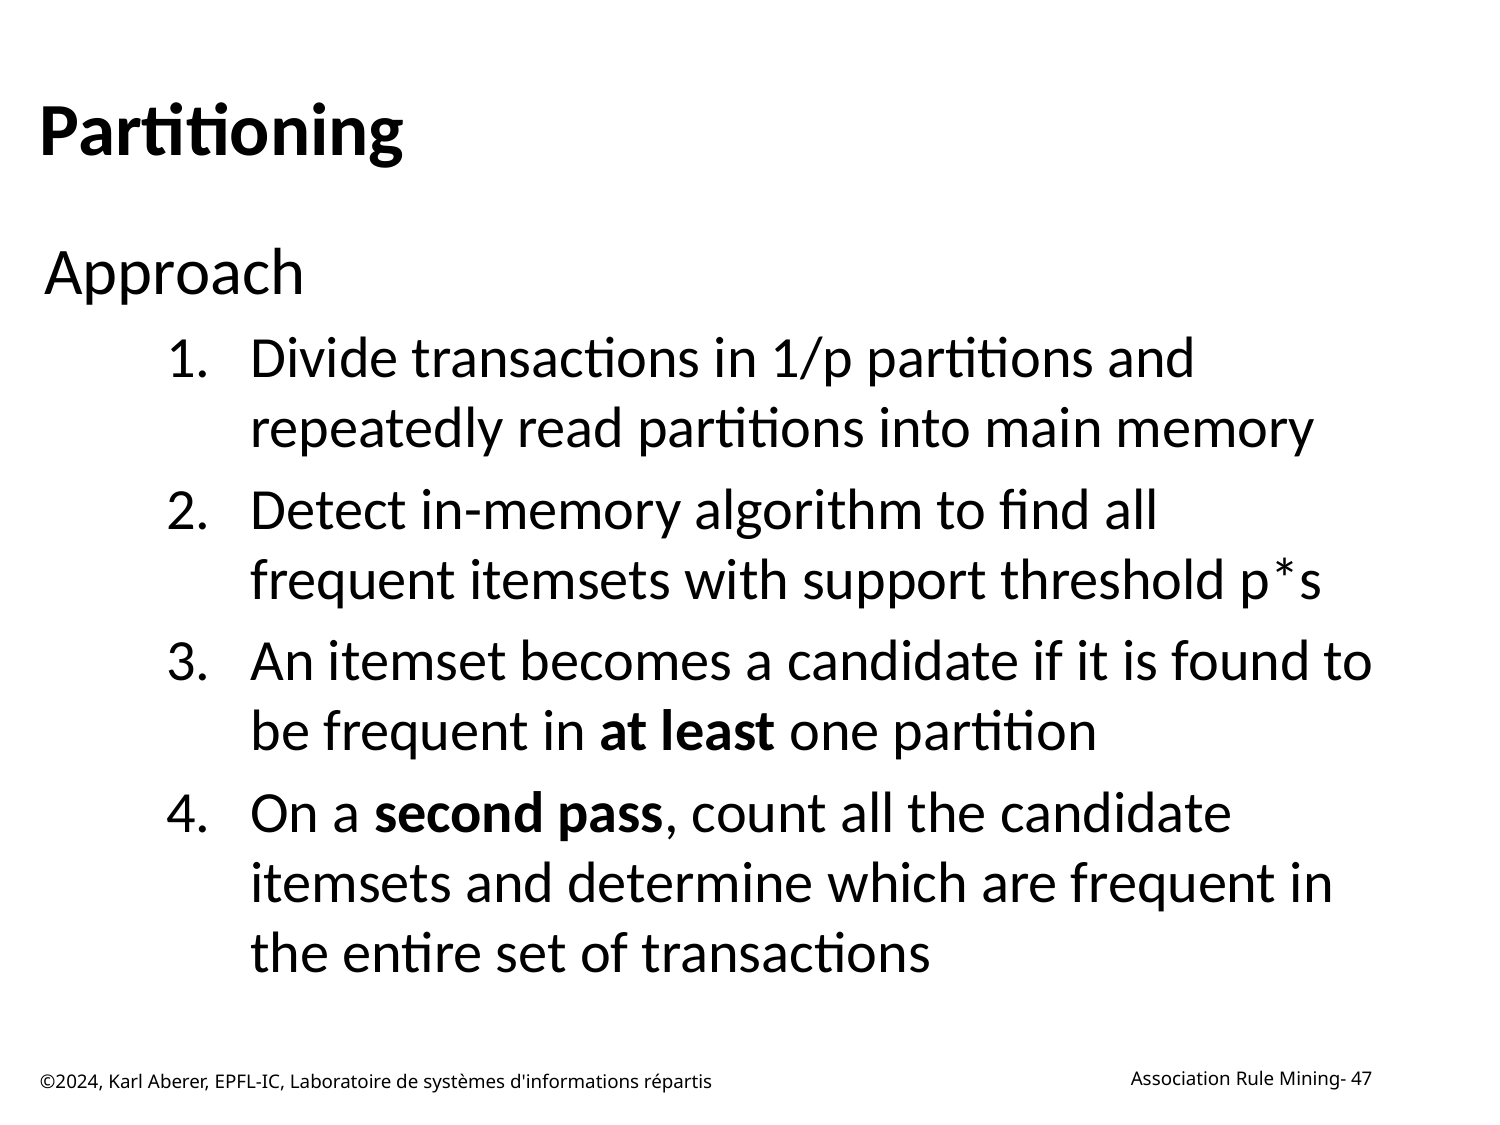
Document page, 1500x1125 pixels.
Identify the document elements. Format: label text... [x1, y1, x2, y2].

title Partitioning [24, 49, 1388, 201]
list Approach Divide transactions in 1/p partitions and repeatedly read partitions into main memory Detect in-memory algorithm to find all frequent itemsets with support threshold p*s An itemset becomes a candidate if it is found to be frequent in at least one partition On a second pass, count all the candidate itemsets and determine which are frequent in the entire set of transactions [29, 219, 1393, 1046]
footer ©2024, Karl Aberer, EPFL-IC, Laboratoire de systèmes d'informations répartis [24, 1062, 988, 1101]
